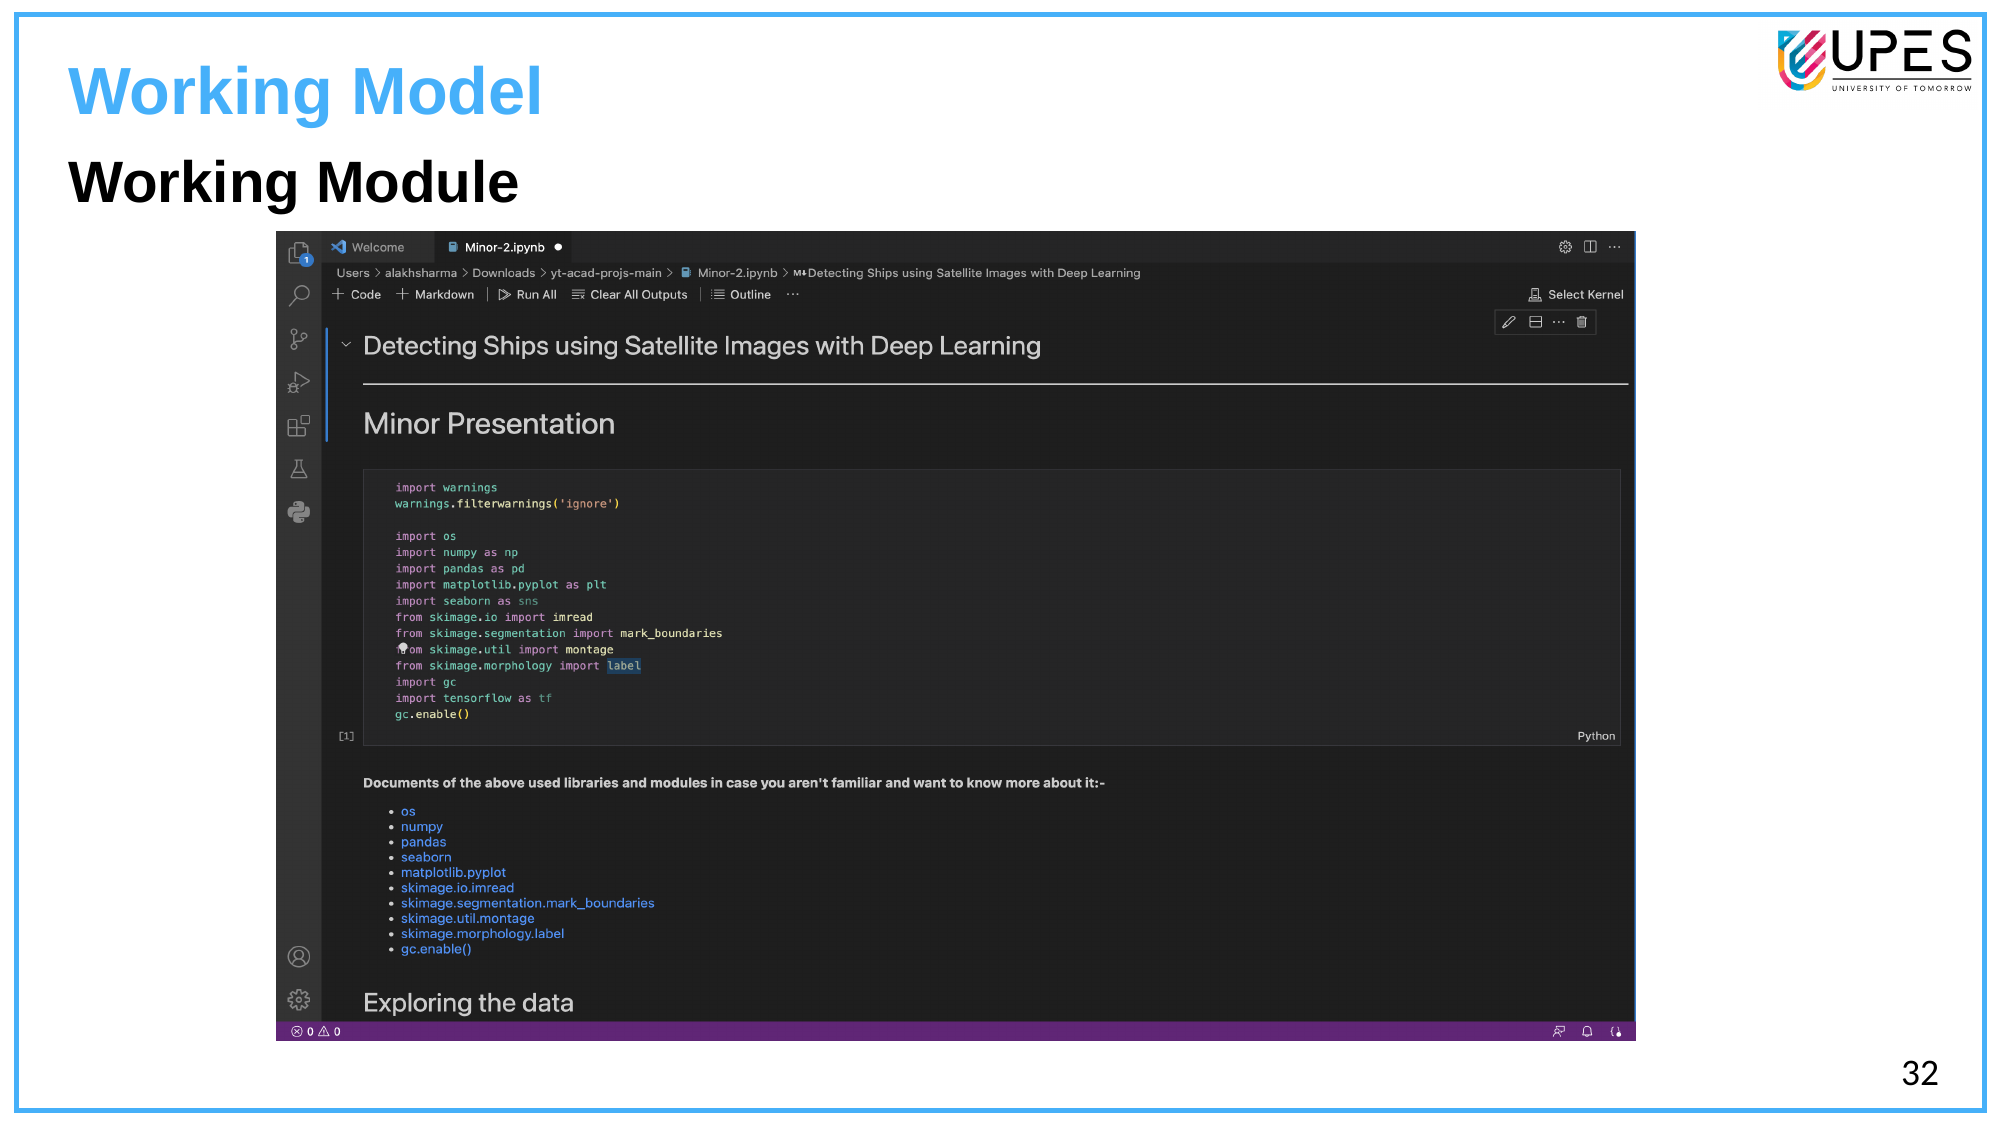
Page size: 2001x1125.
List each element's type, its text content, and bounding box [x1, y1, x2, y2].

picture [1758, 20, 1978, 110]
text_box 31 [1886, 1040, 2000, 1101]
picture [276, 231, 1636, 1041]
text_box Working Module [53, 136, 837, 222]
text_box Working Model [53, 40, 1289, 136]
